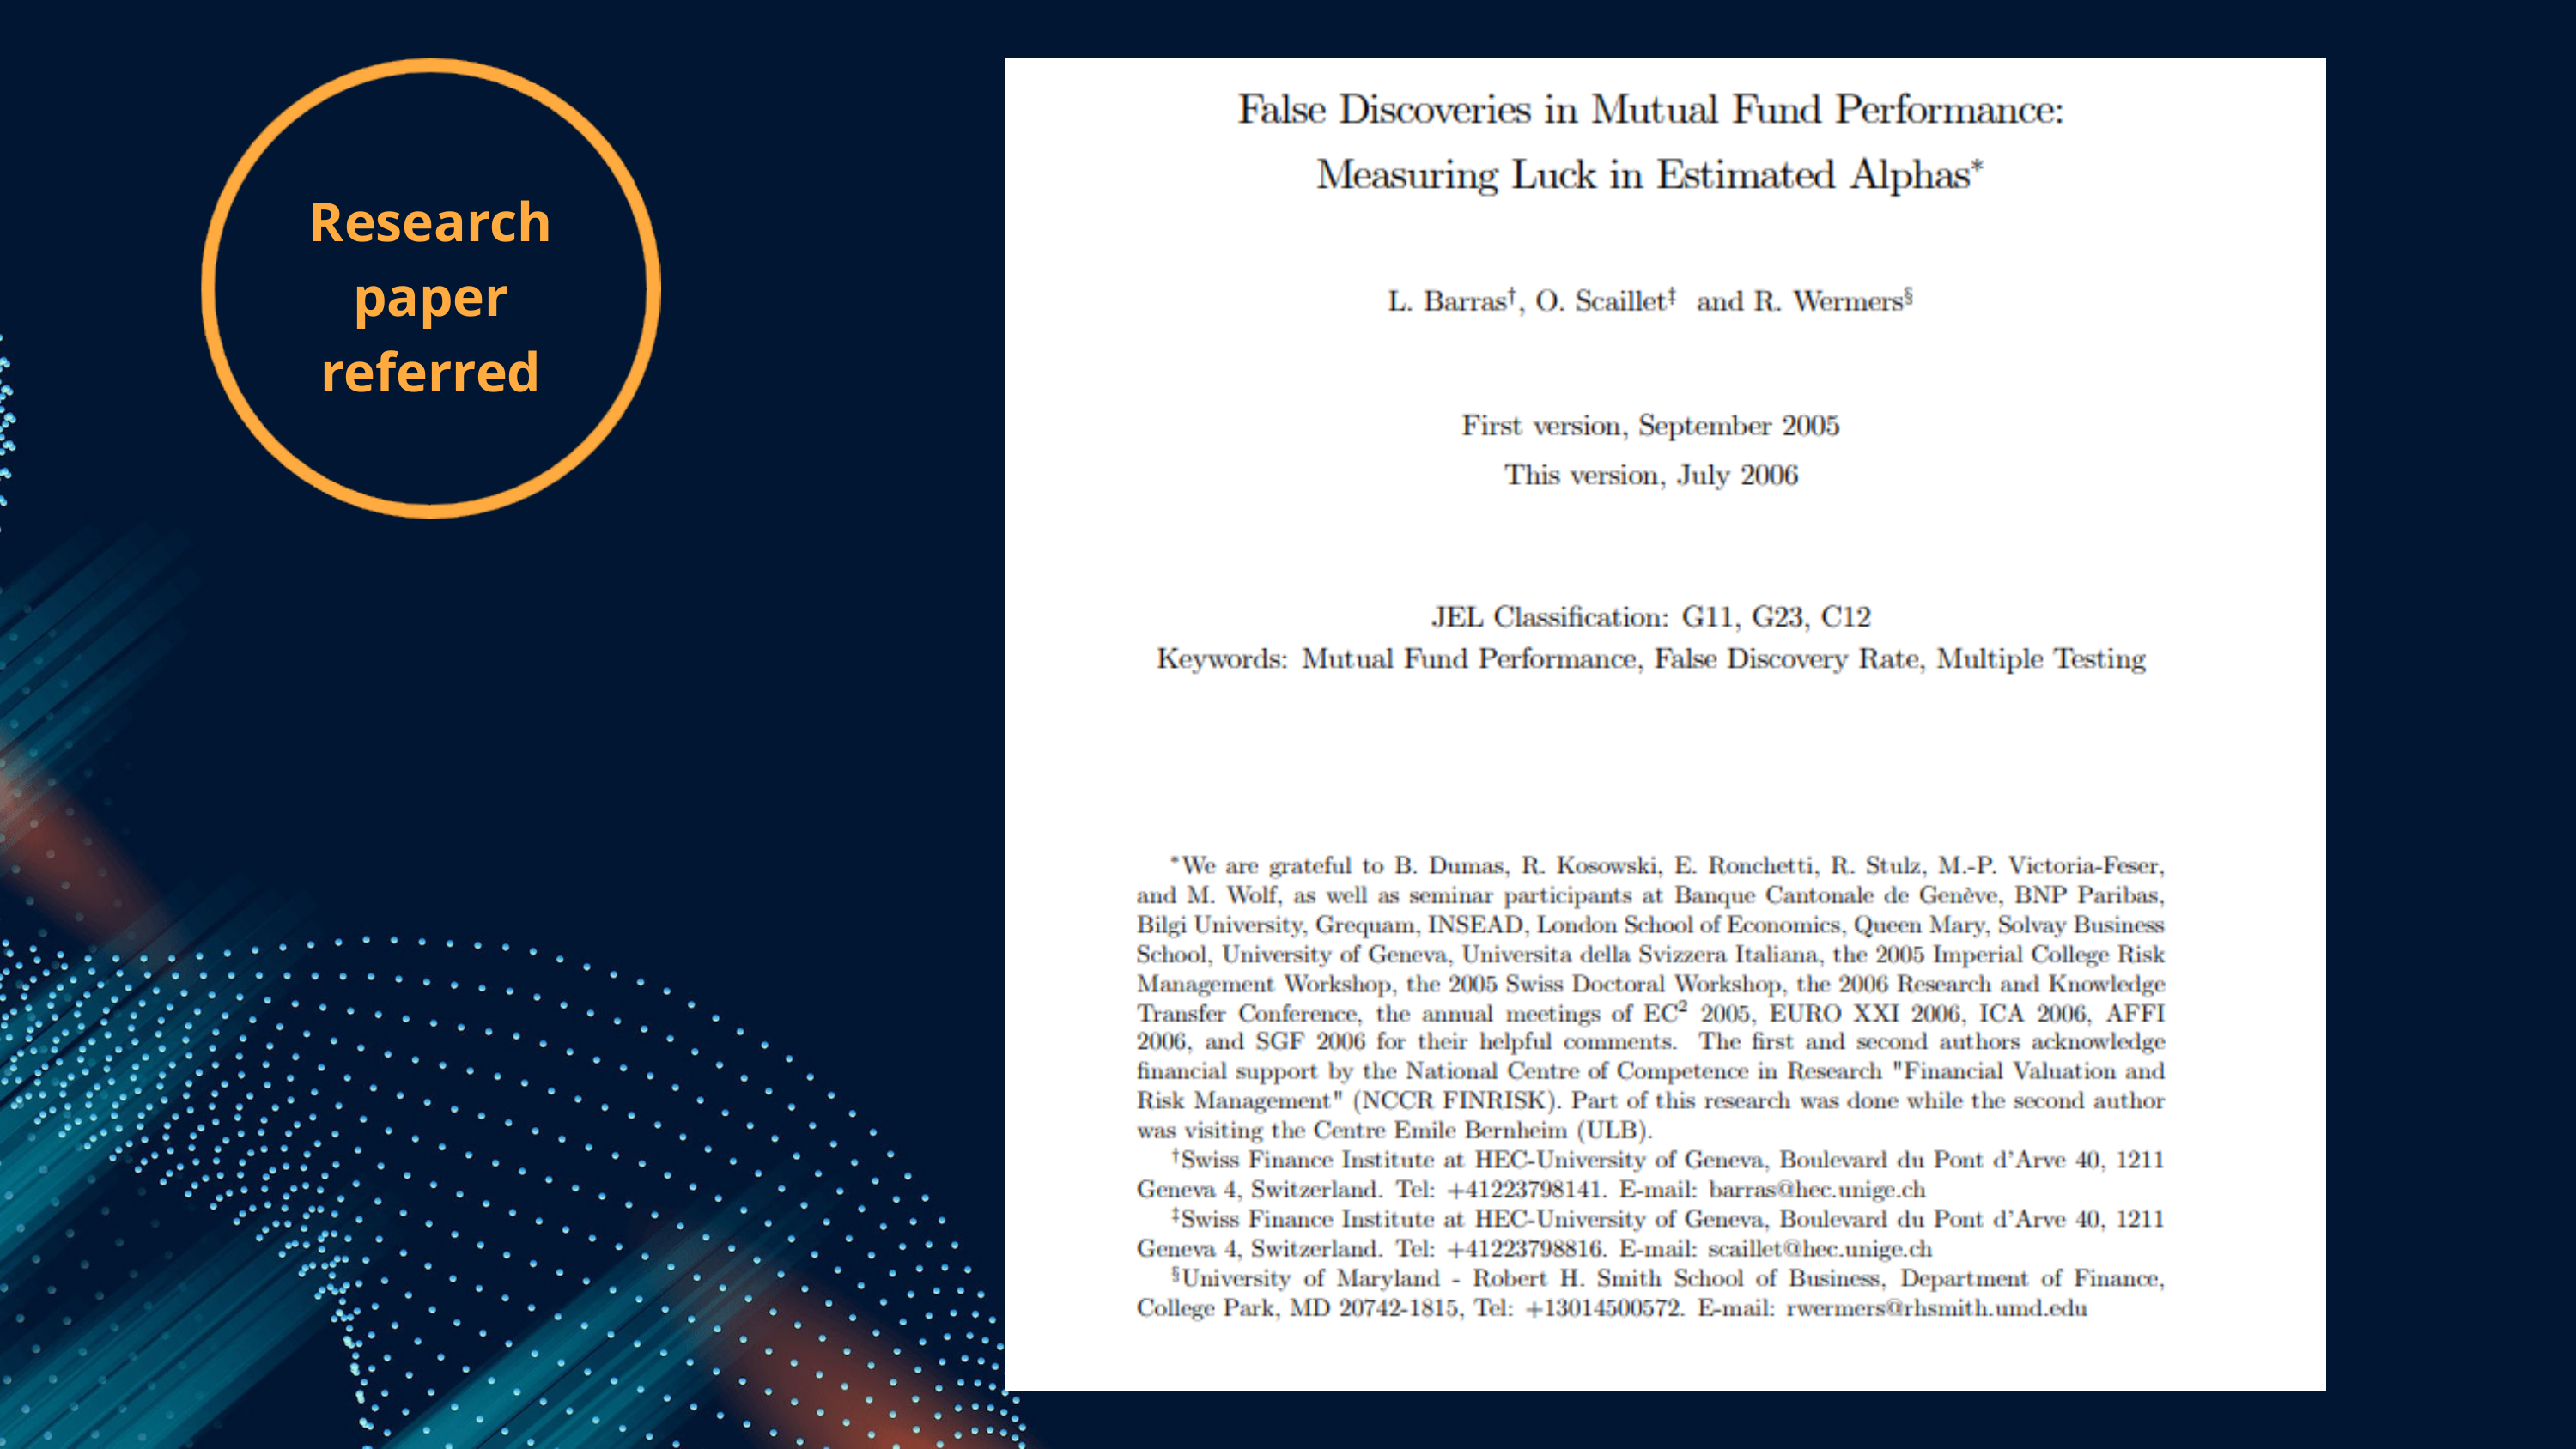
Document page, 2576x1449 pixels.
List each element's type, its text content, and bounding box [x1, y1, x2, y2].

text_box [201, 58, 661, 519]
text_box [0, 0, 2576, 1449]
text_box [1005, 58, 2326, 1391]
text_box Research paper referred [236, 177, 626, 403]
